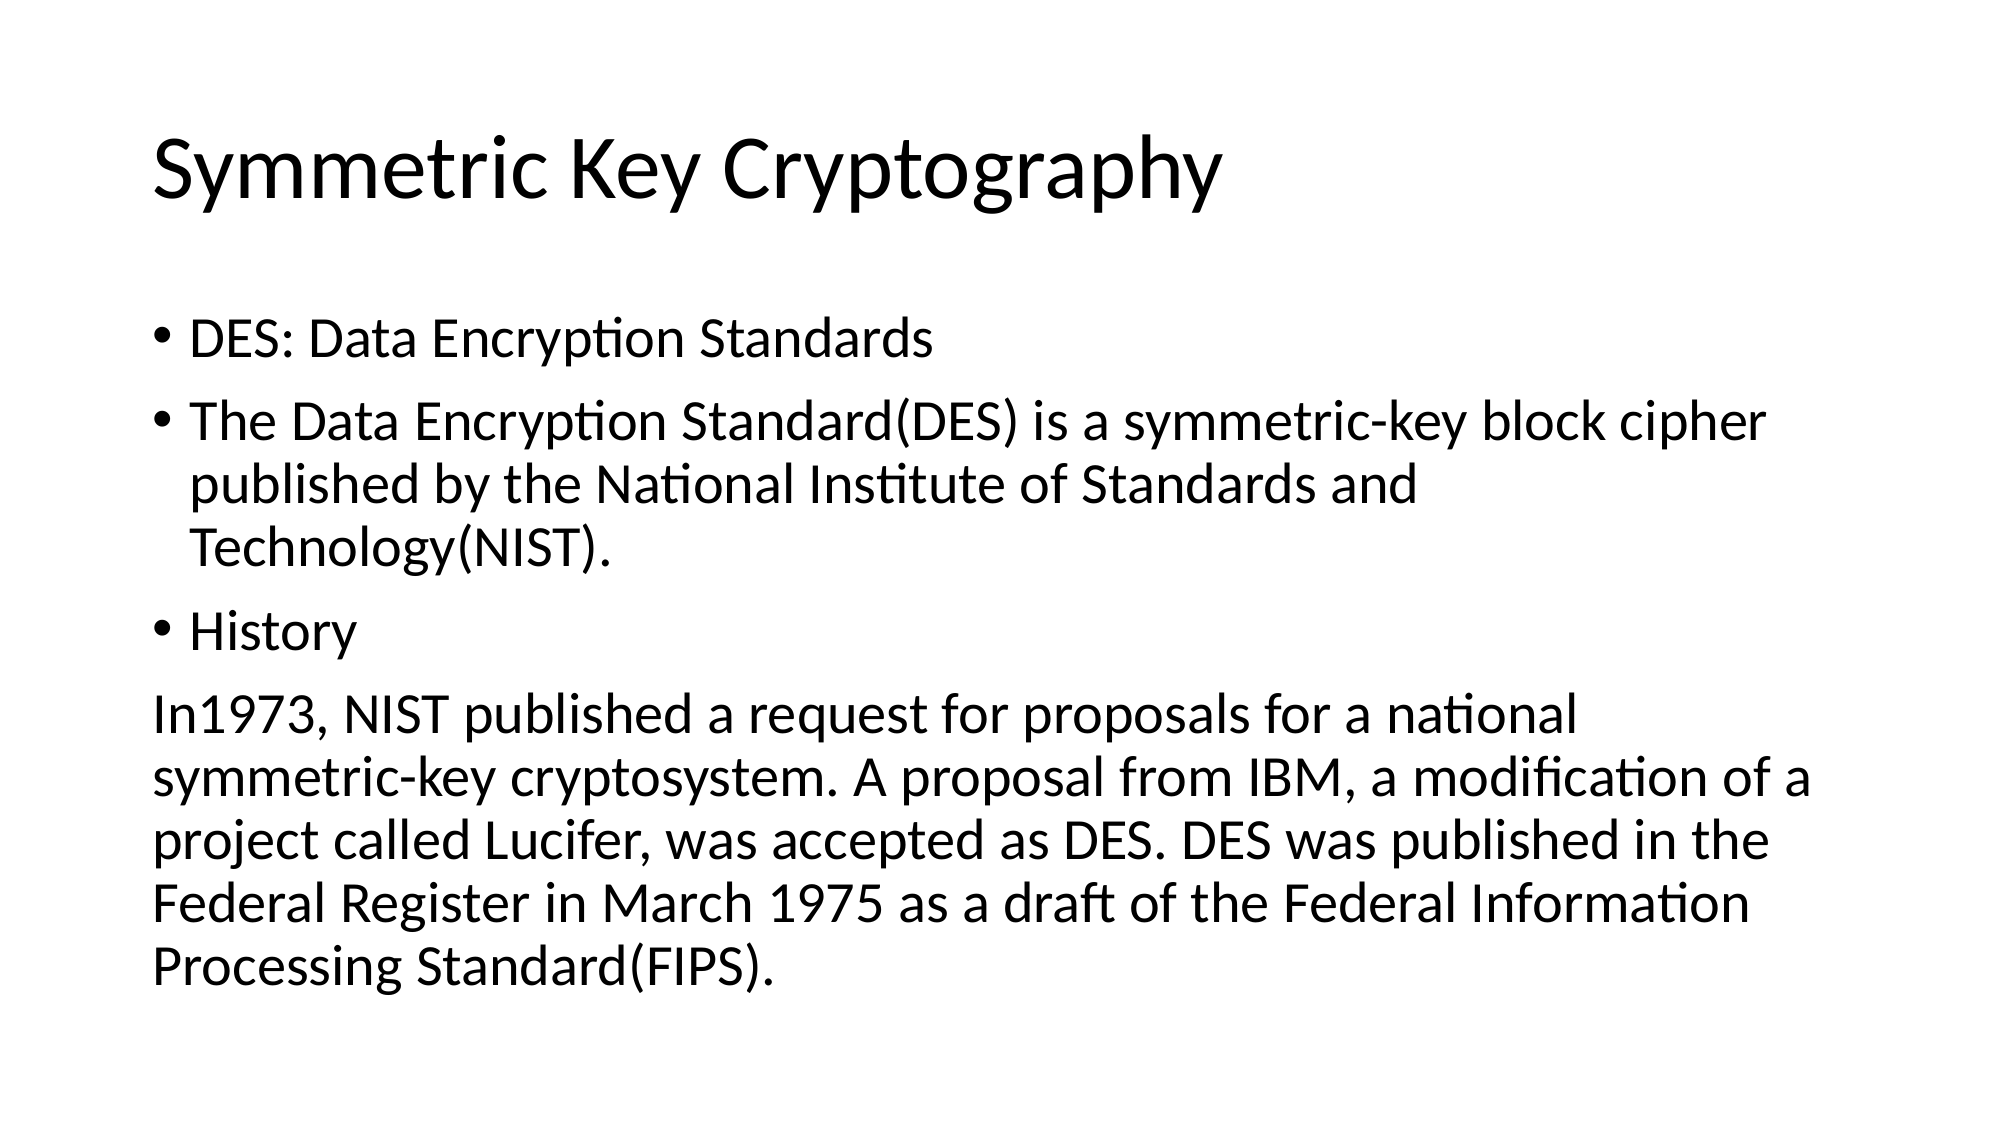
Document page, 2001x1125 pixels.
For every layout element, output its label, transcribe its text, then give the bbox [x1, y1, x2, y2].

list DES: Data Encryption Standards The Data Encryption Standard(DES) is a symmetric-key block cipher published by the National Institute of Standards and Technology(NIST). History In1973, NIST published a request for proposals for a national symmetric-key cryptosystem. A proposal from IBM, a modification of a project called Lucifer, was accepted as DES. DES was published in the Federal Register in March 1975 as a draft of the Federal Information Processing Standard(FIPS). [137, 299, 1863, 1014]
title Symmetric Key Cryptography [137, 59, 1863, 278]
